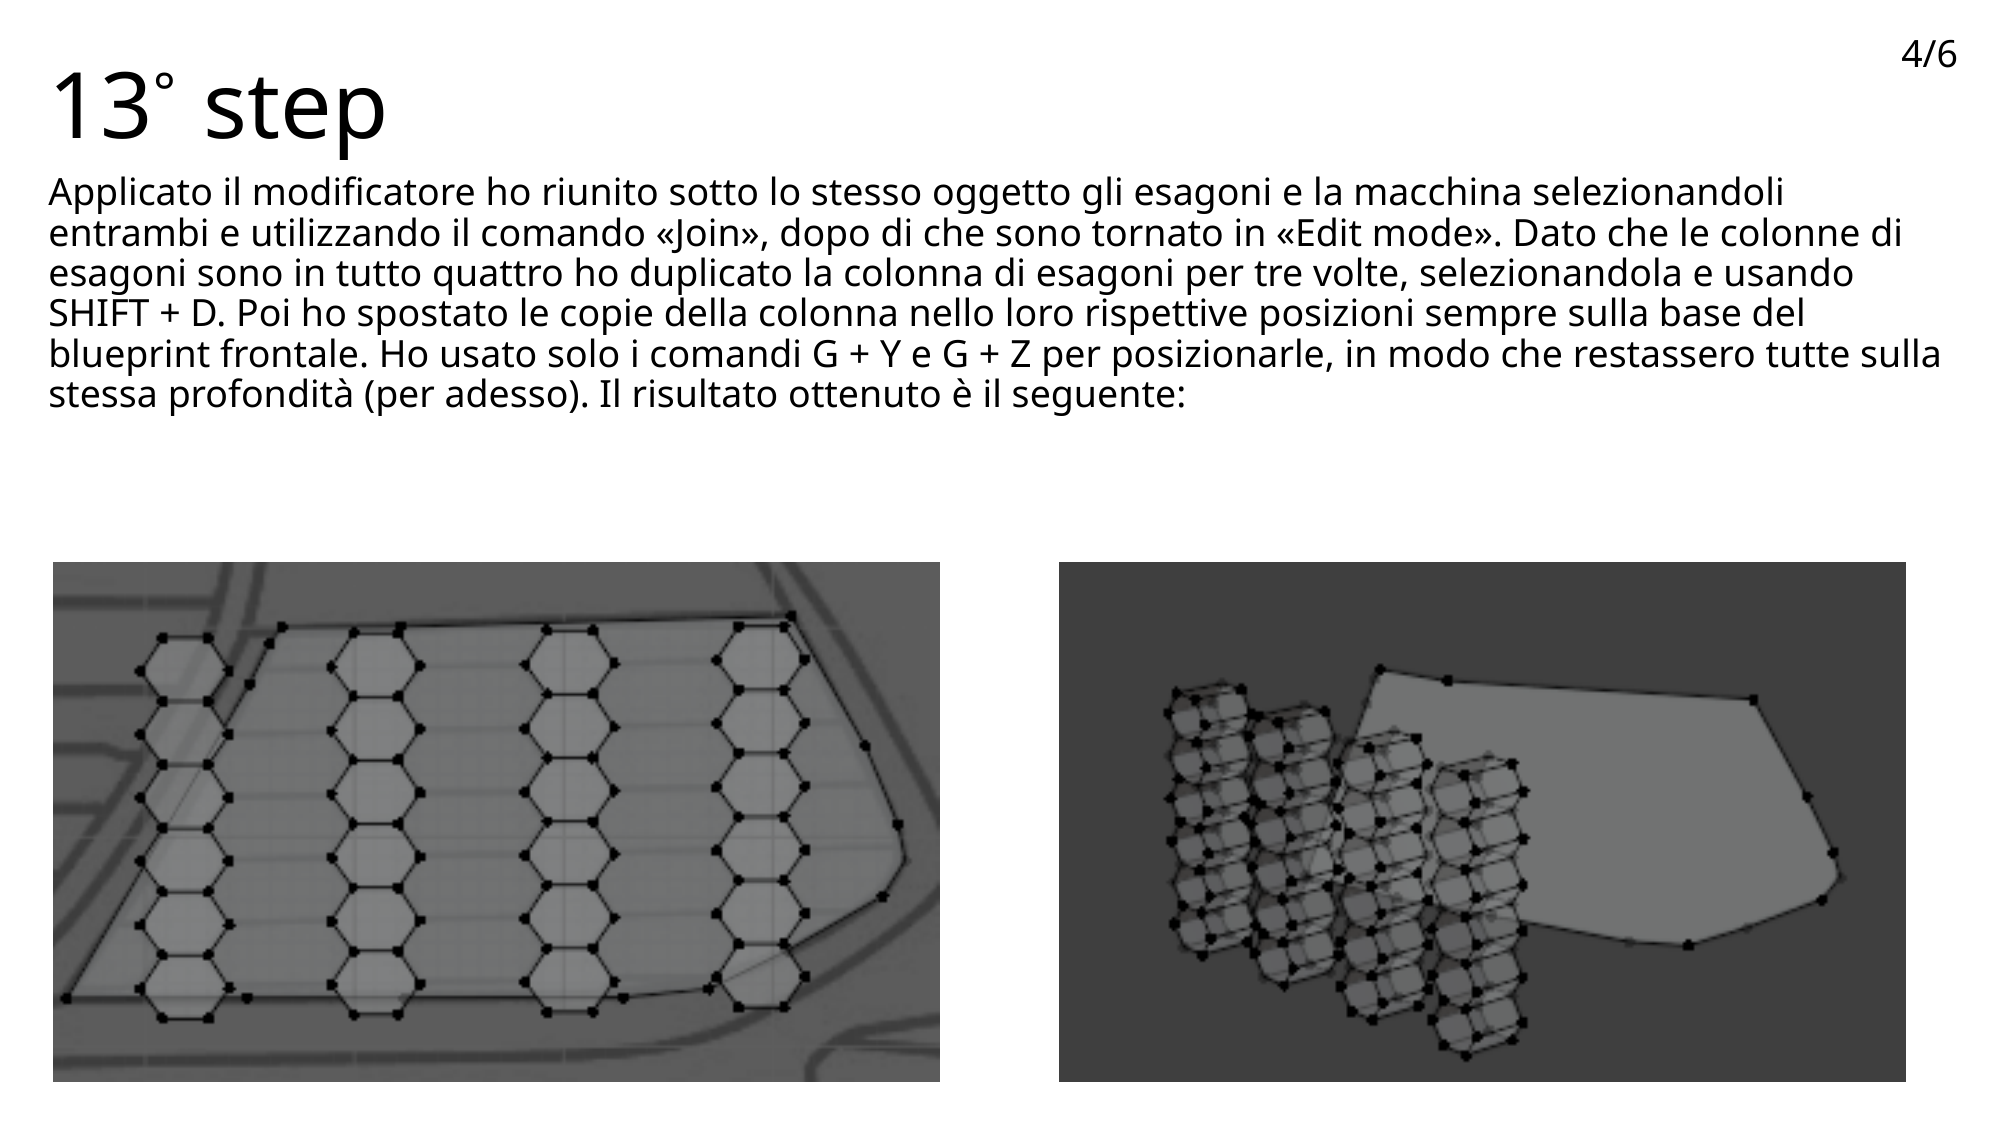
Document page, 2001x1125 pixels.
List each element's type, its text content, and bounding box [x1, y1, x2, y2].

picture [1059, 561, 1907, 1082]
list Applicato il modificatore ho riunito sotto lo stesso oggetto gli esagoni e la macchina selezionandoli entrambi e utilizzando il comando «Join», dopo di che sono tornato in «Edit mode». Dato che le colonne di esagoni sono in tutto quattro ho duplicato la colonna di esagoni per tre volte, selezionandola e usando SHIFT + D. Poi ho spostato le copie della colonna nello loro rispettive posizioni sempre sulla base del blueprint frontale. Ho usato solo i comandi G + Y e G + Z per posizionarle, in modo che restassero tutte sulla stessa profondità (per adesso). Il risultato ottenuto è il seguente: [33, 165, 1967, 1051]
title 13° step [33, 0, 1759, 165]
picture [53, 561, 941, 1082]
text_box 4/6 [1886, 22, 2000, 82]
